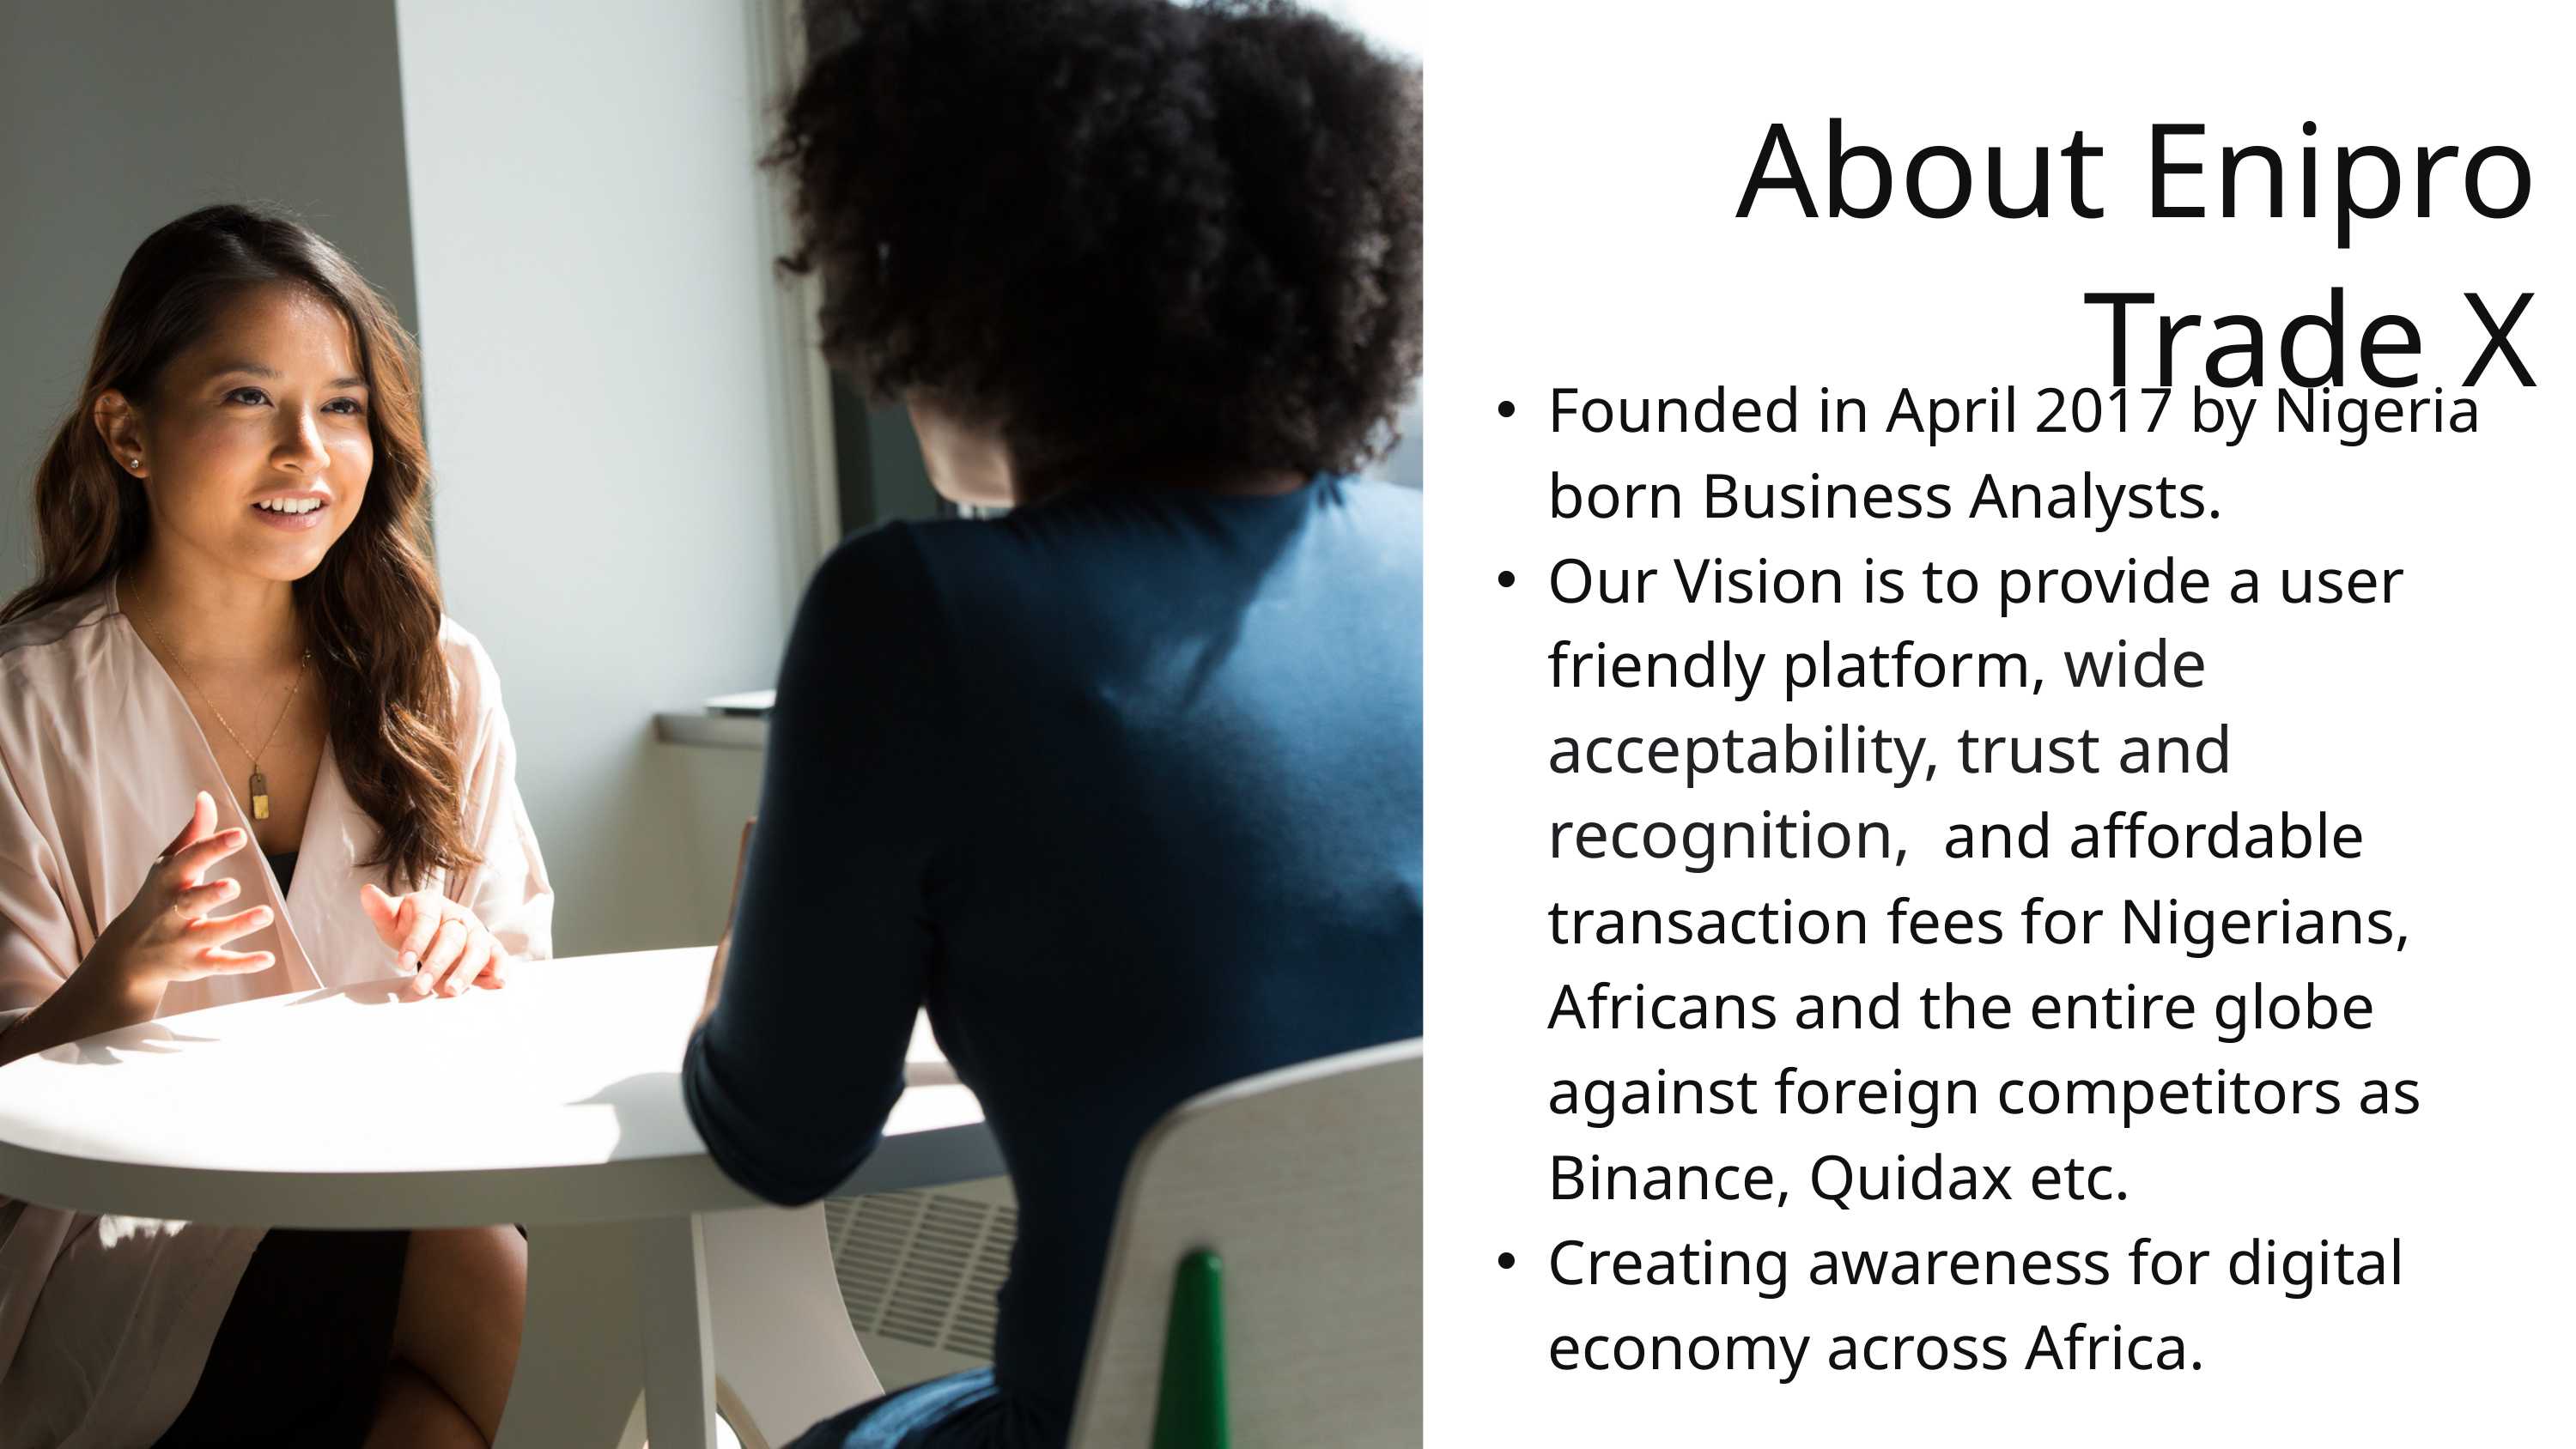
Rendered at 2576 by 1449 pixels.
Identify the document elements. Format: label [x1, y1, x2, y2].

text_box [0, 0, 2538, 1449]
